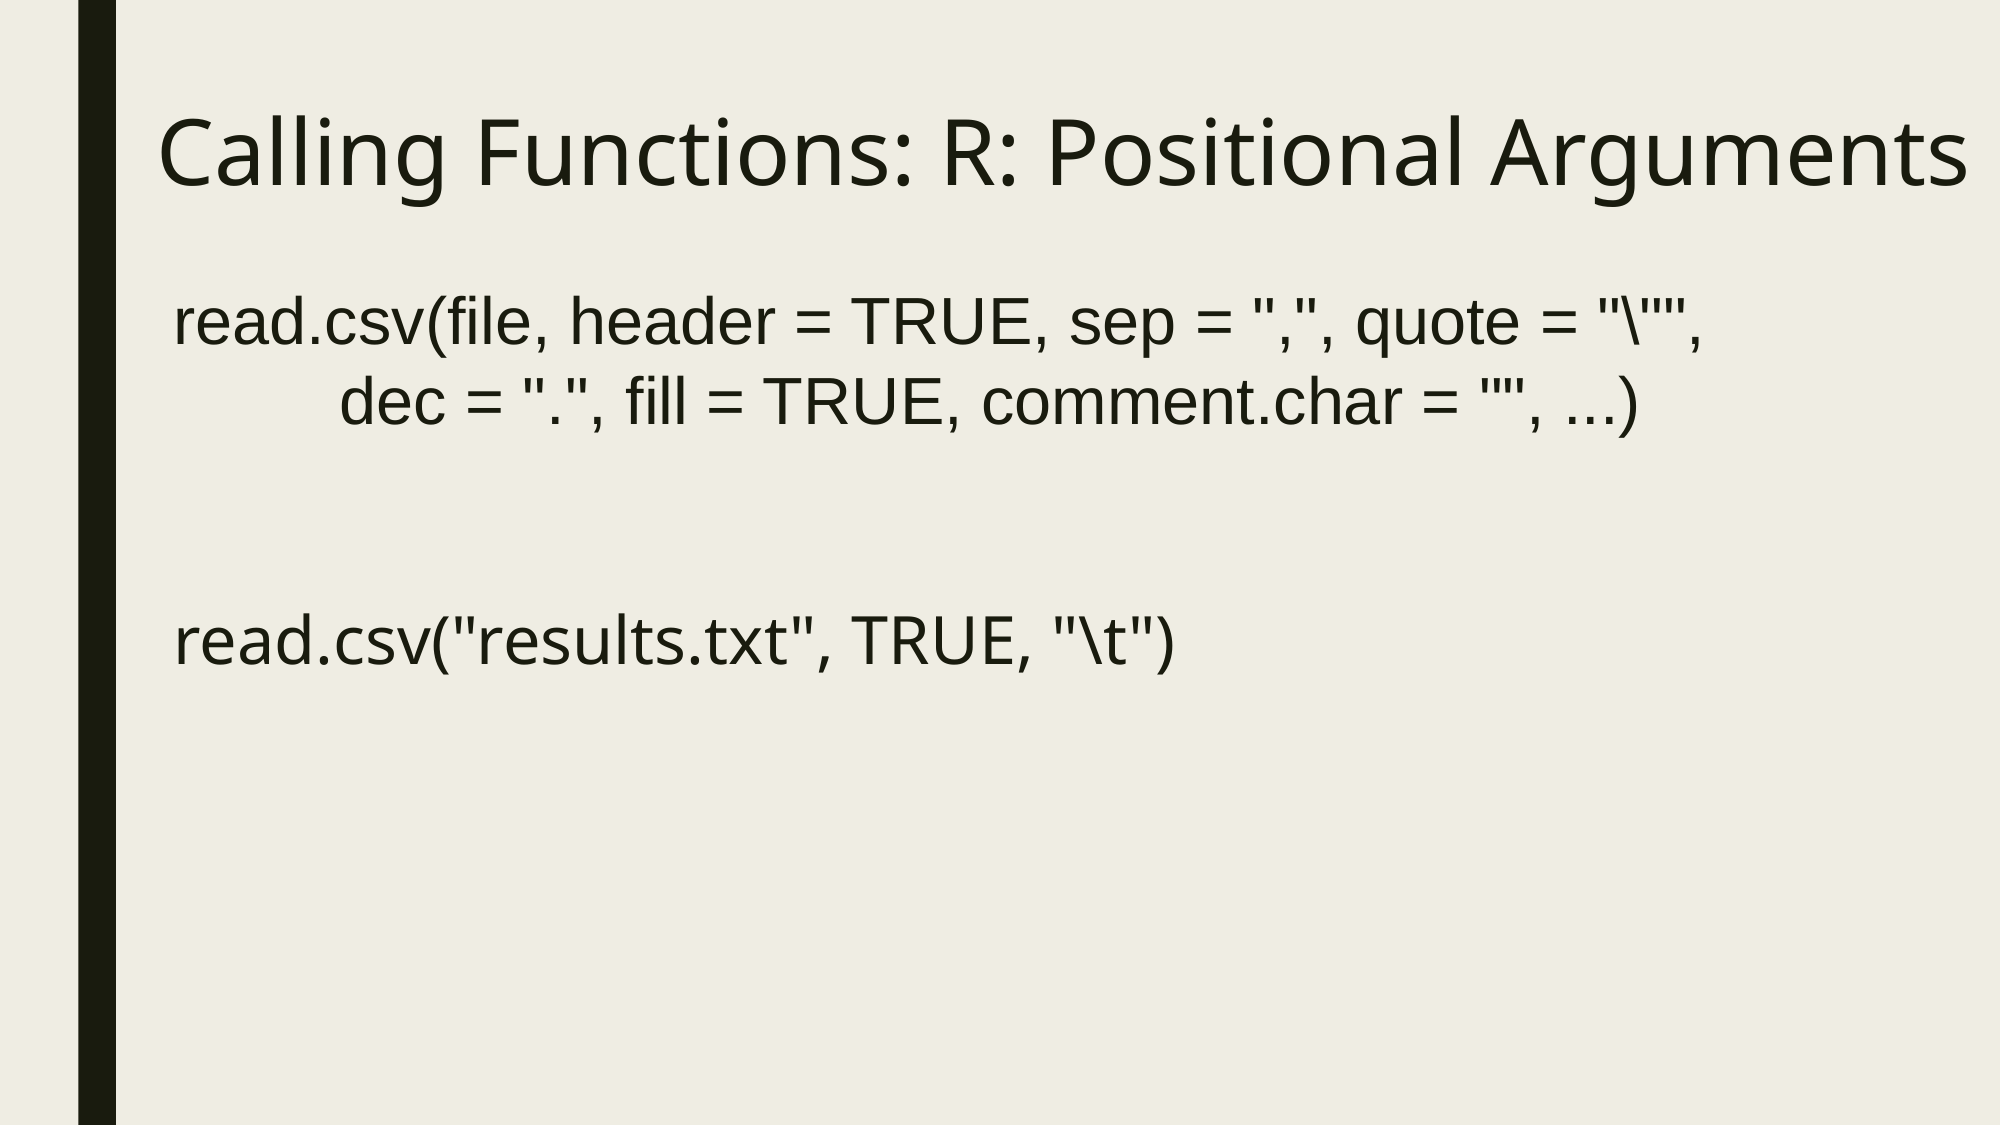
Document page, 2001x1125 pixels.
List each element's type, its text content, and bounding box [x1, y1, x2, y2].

subtitle read.csv(file, header = TRUE, sep = ",", quote = "\"", dec = ".", fill = TRUE, comment.char = "", ...) read.csv("results.txt", TRUE, "\t") [153, 257, 1983, 1079]
title Calling Functions: R: Positional Arguments [136, 86, 2000, 224]
